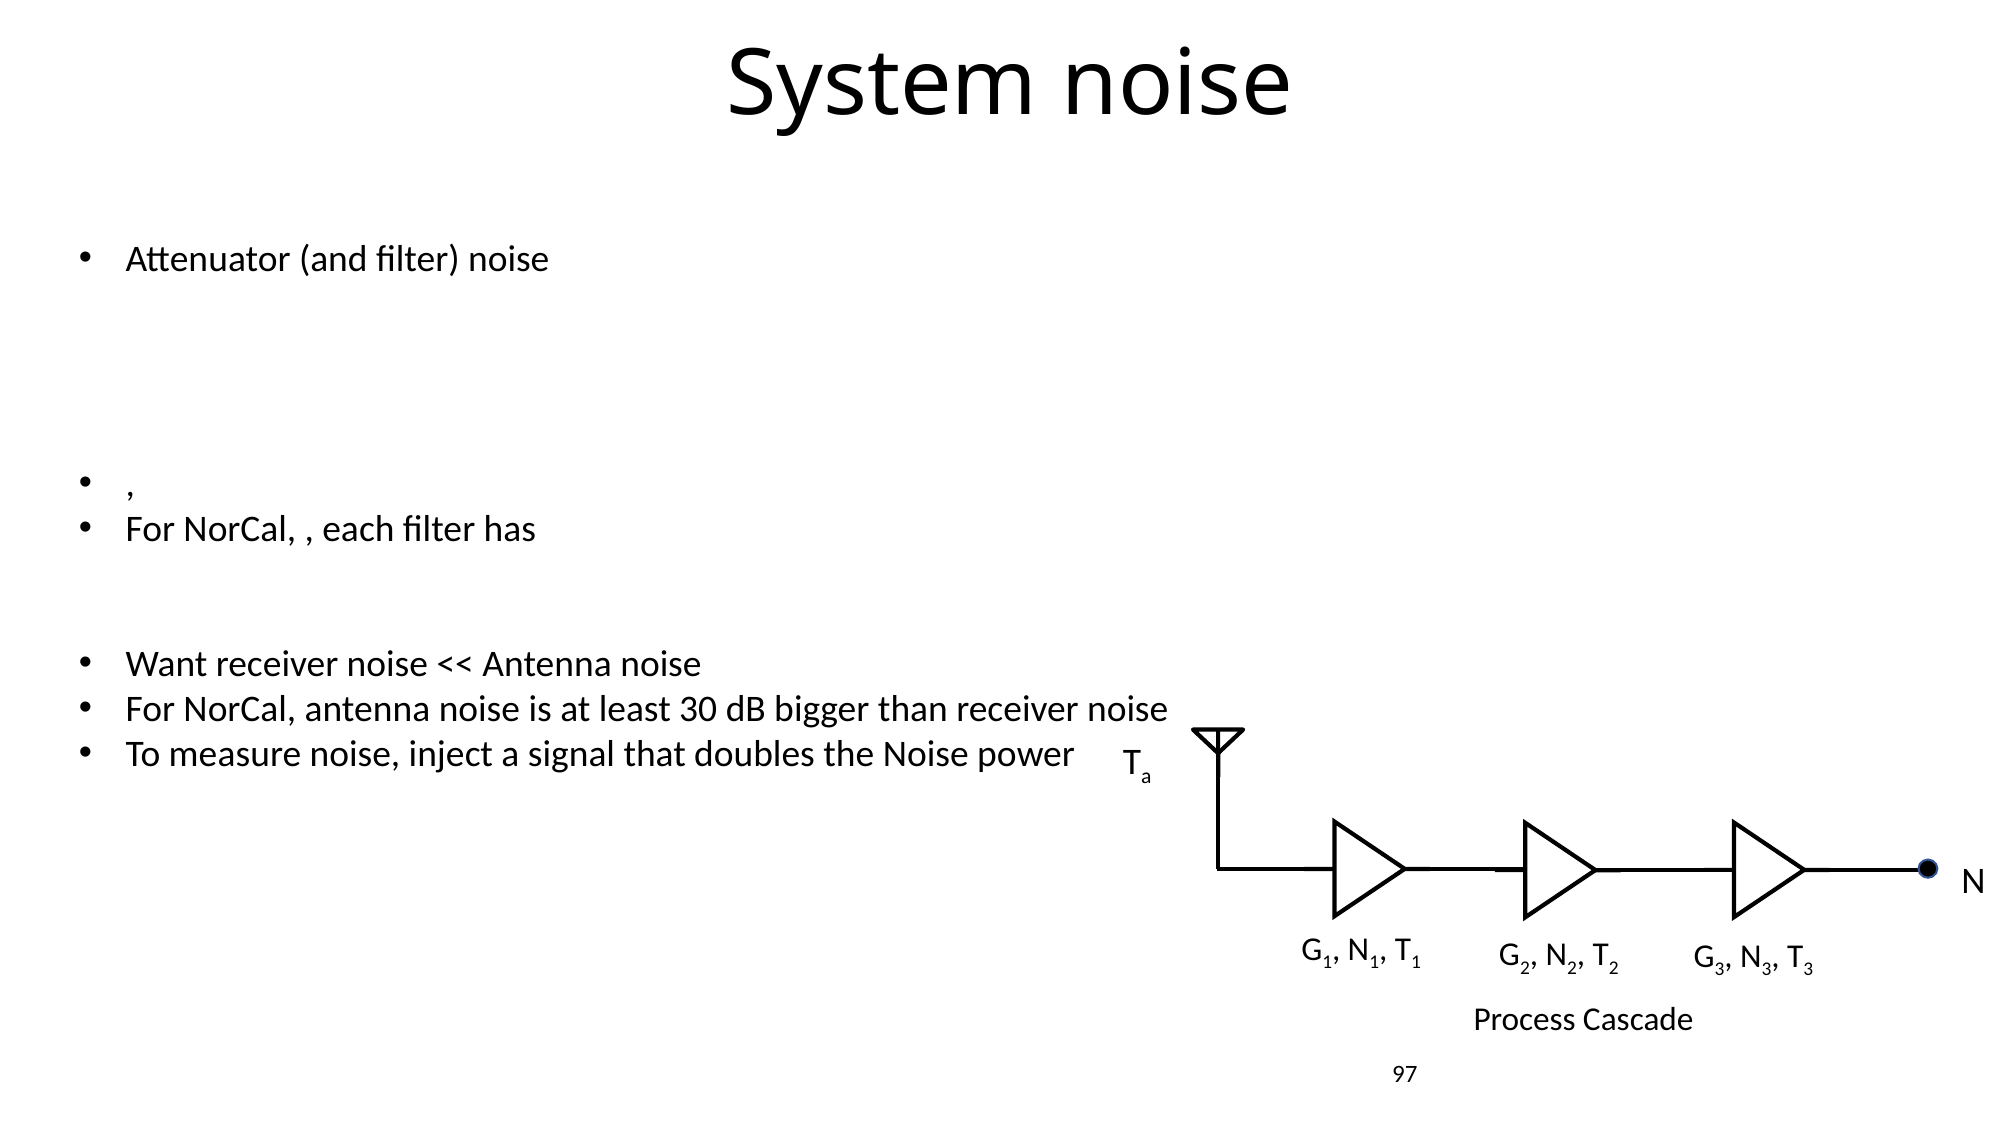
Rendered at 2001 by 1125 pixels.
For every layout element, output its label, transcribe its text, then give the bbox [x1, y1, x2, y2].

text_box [1108, 729, 2000, 1046]
slide_number 97 [1074, 738, 1425, 1125]
text_box System noise [54, 23, 1966, 134]
